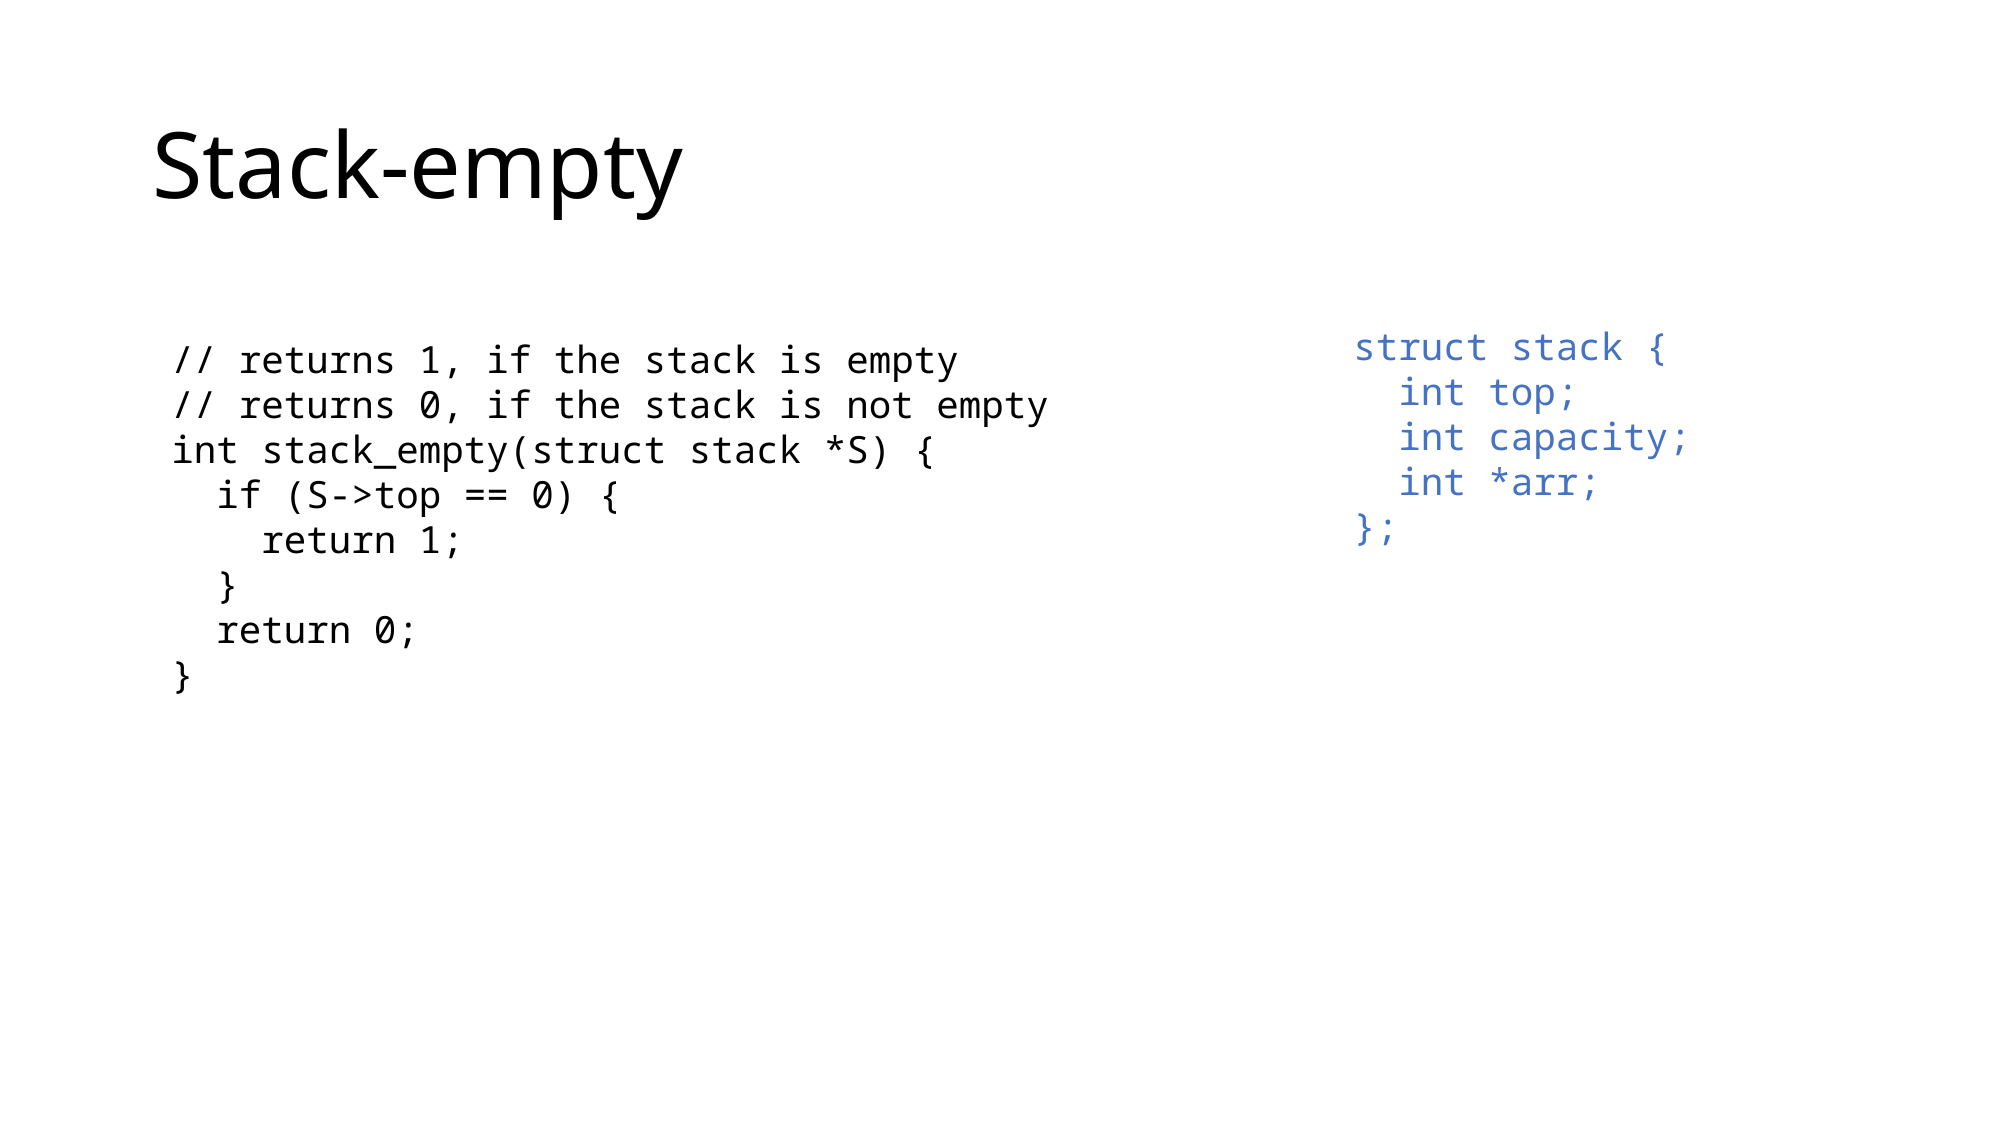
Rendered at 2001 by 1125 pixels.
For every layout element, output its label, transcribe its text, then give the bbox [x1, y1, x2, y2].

text_box struct stack { int top; int capacity; int *arr; }; [1338, 316, 1808, 556]
text_box // returns 1, if the stack is empty // returns 0, if the stack is not empty int stack_empty(struct stack *S) { if (S->top == 0) { return 1; } return 0; } [156, 328, 1139, 704]
title Stack-empty [137, 59, 1863, 278]
